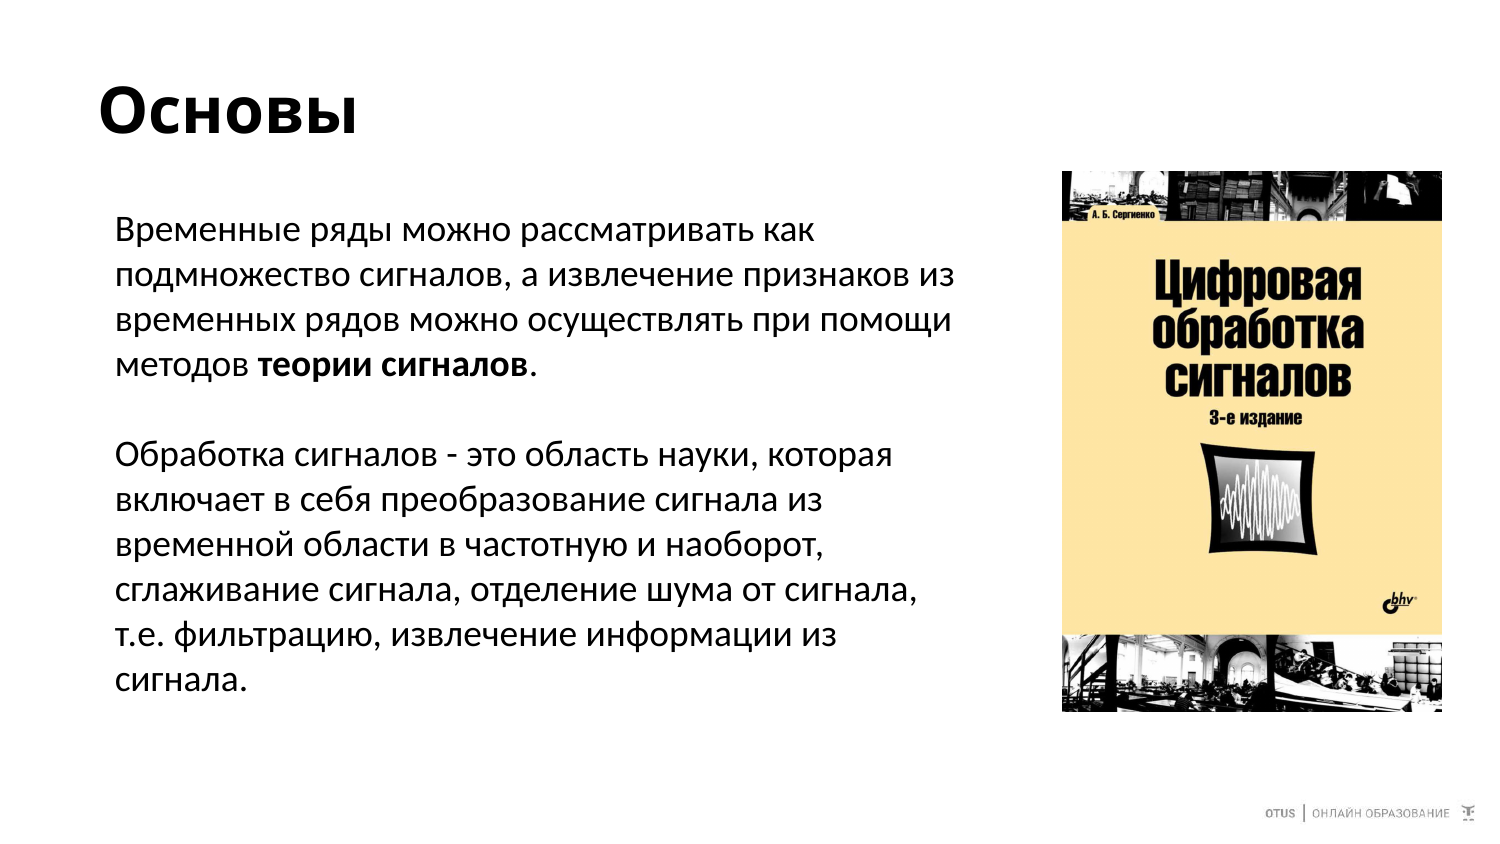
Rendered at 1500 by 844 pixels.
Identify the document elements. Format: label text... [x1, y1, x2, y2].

title Основы [82, 54, 1480, 234]
picture [1062, 171, 1443, 712]
text_box Временные ряды можно рассматривать как подмножество сигналов, а извлечение признаков из временных рядов можно осуществлять при помощи методов теории сигналов. Обработка сигналов - это область науки, которая включает в себя преобразование сигнала из временной области в частотную и наоборот, сглаживание сигнала, отделение шума от сигнала, т.е. фильтрацию, извлечение информации из сигнала. [99, 196, 975, 707]
picture [1262, 799, 1475, 825]
